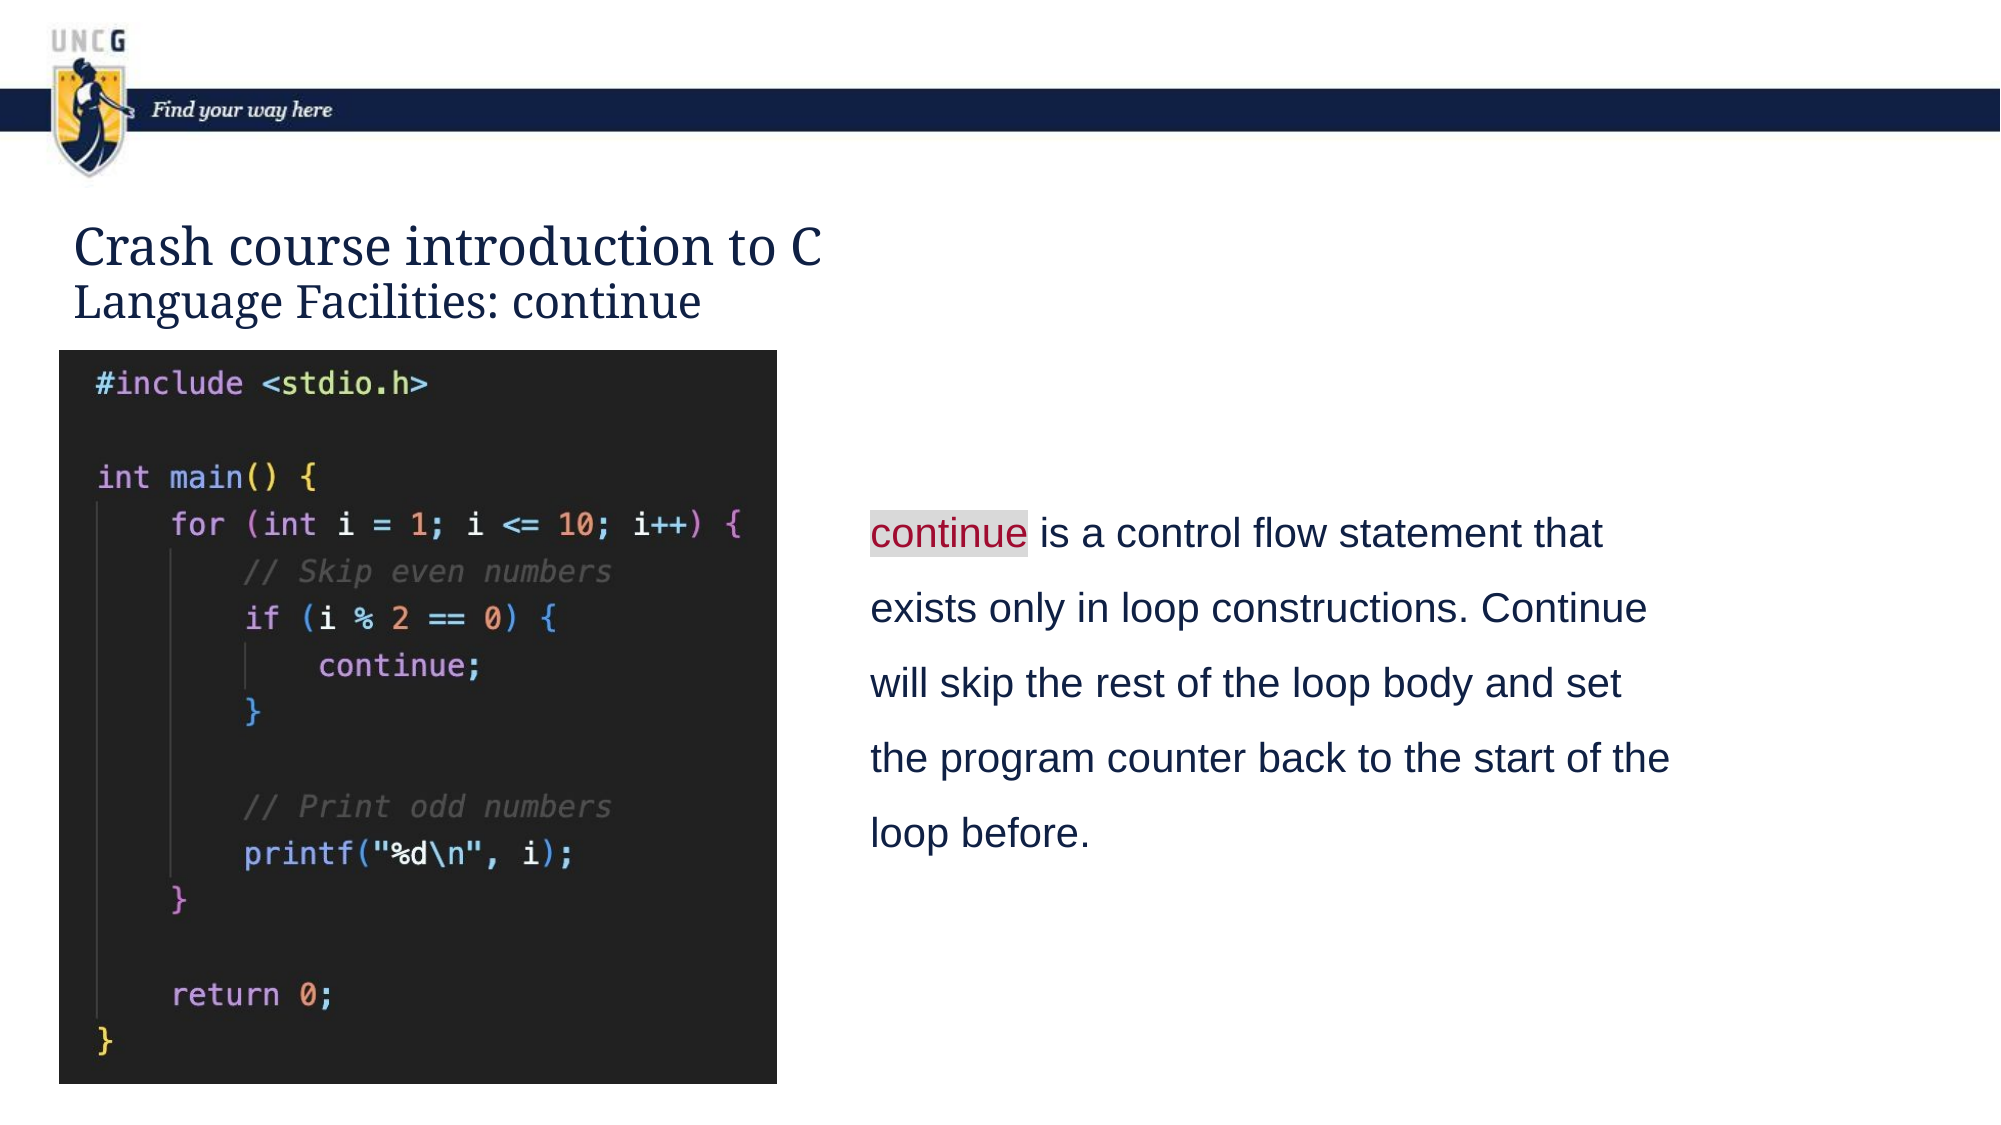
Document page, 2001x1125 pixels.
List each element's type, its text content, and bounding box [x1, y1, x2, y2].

picture [59, 349, 778, 1085]
title Crash course introduction to C Language Facilities: continue [67, 214, 1132, 404]
text_box continue is a control flow statement that exists only in loop constructions. Continue will skip the rest of the loop body and set the program counter back to the start of the loop before. [855, 466, 1695, 872]
picture [0, 21, 2000, 188]
